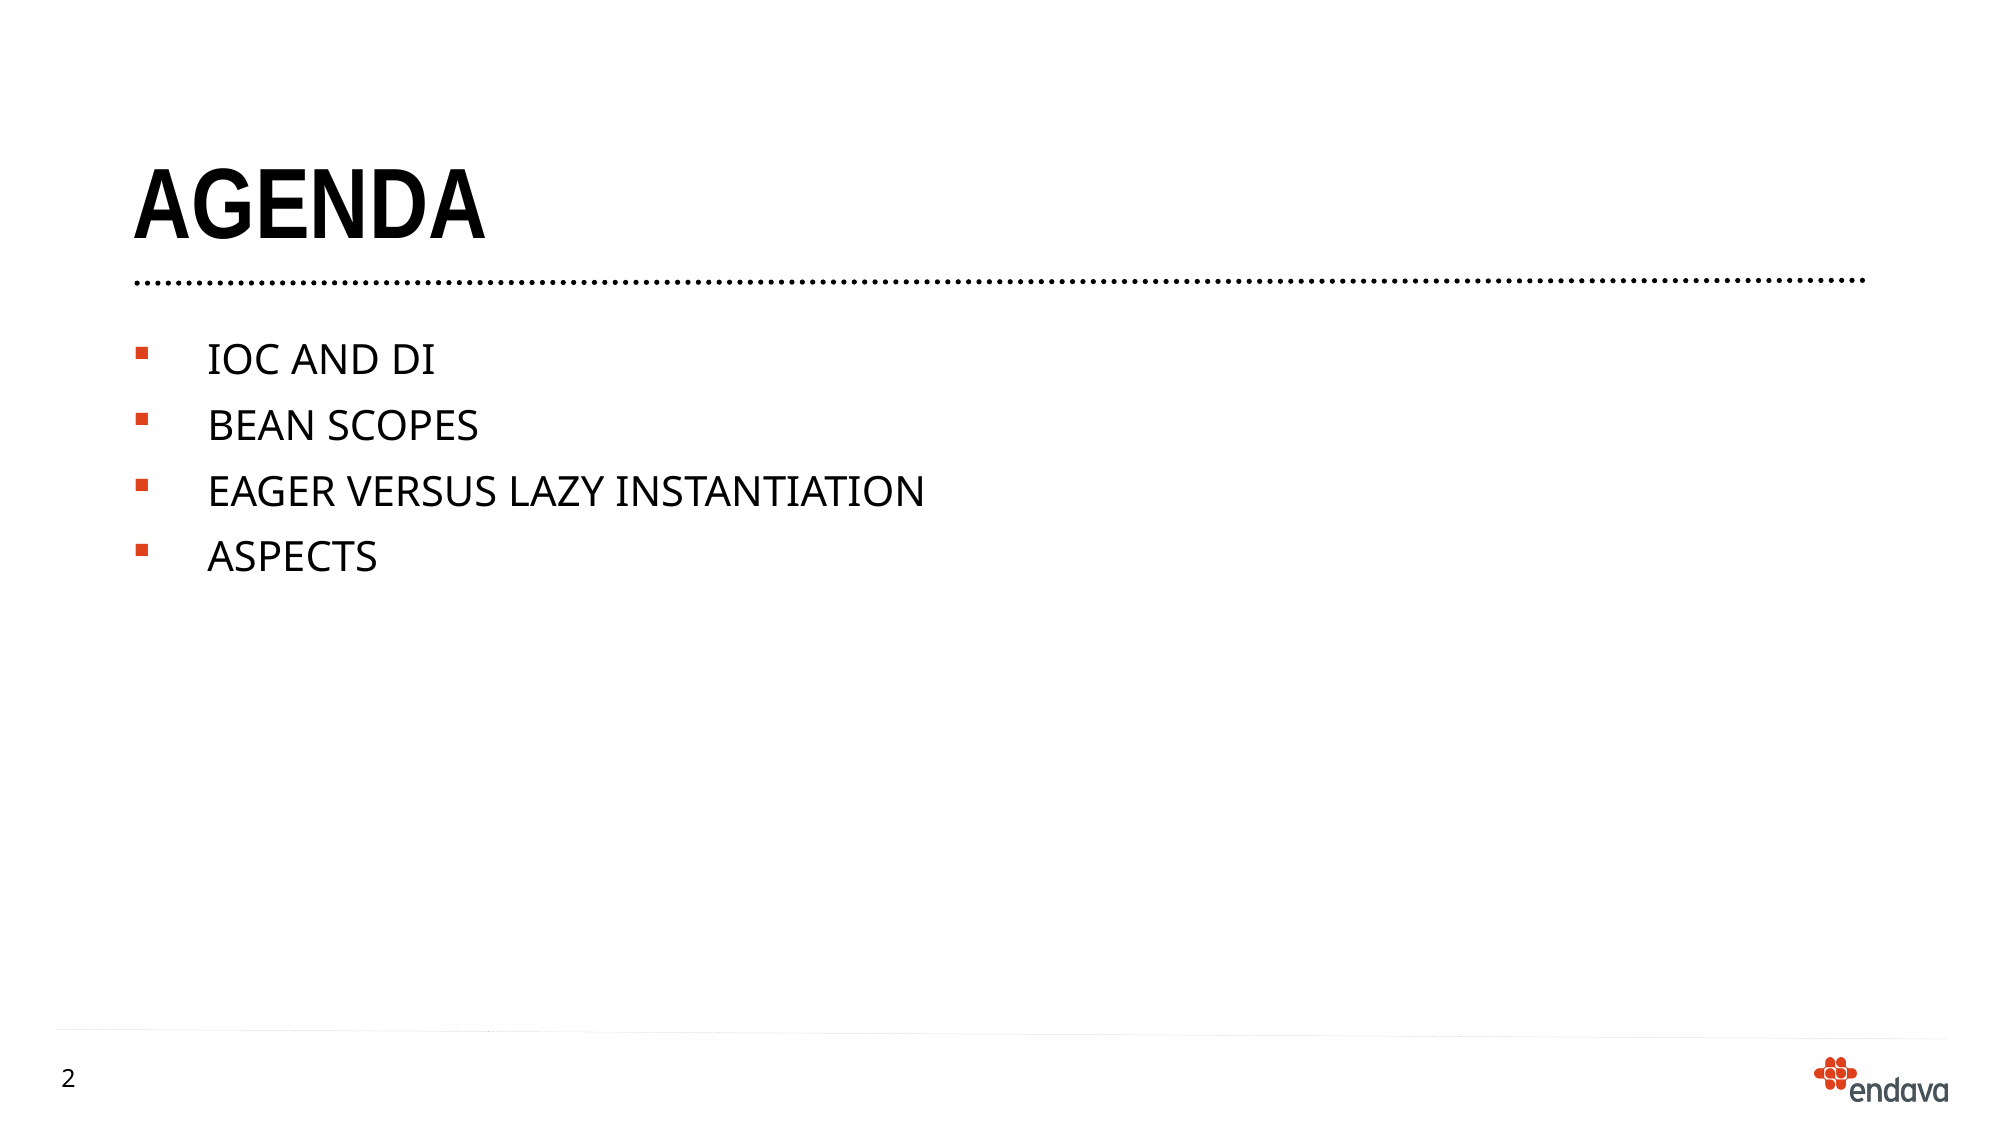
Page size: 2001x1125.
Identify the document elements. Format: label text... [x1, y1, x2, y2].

title agenda [132, 163, 819, 272]
list Ioc and di Bean scopes Eager versus lazy instantiation aspects [132, 330, 1721, 977]
picture [1814, 1057, 1948, 1102]
